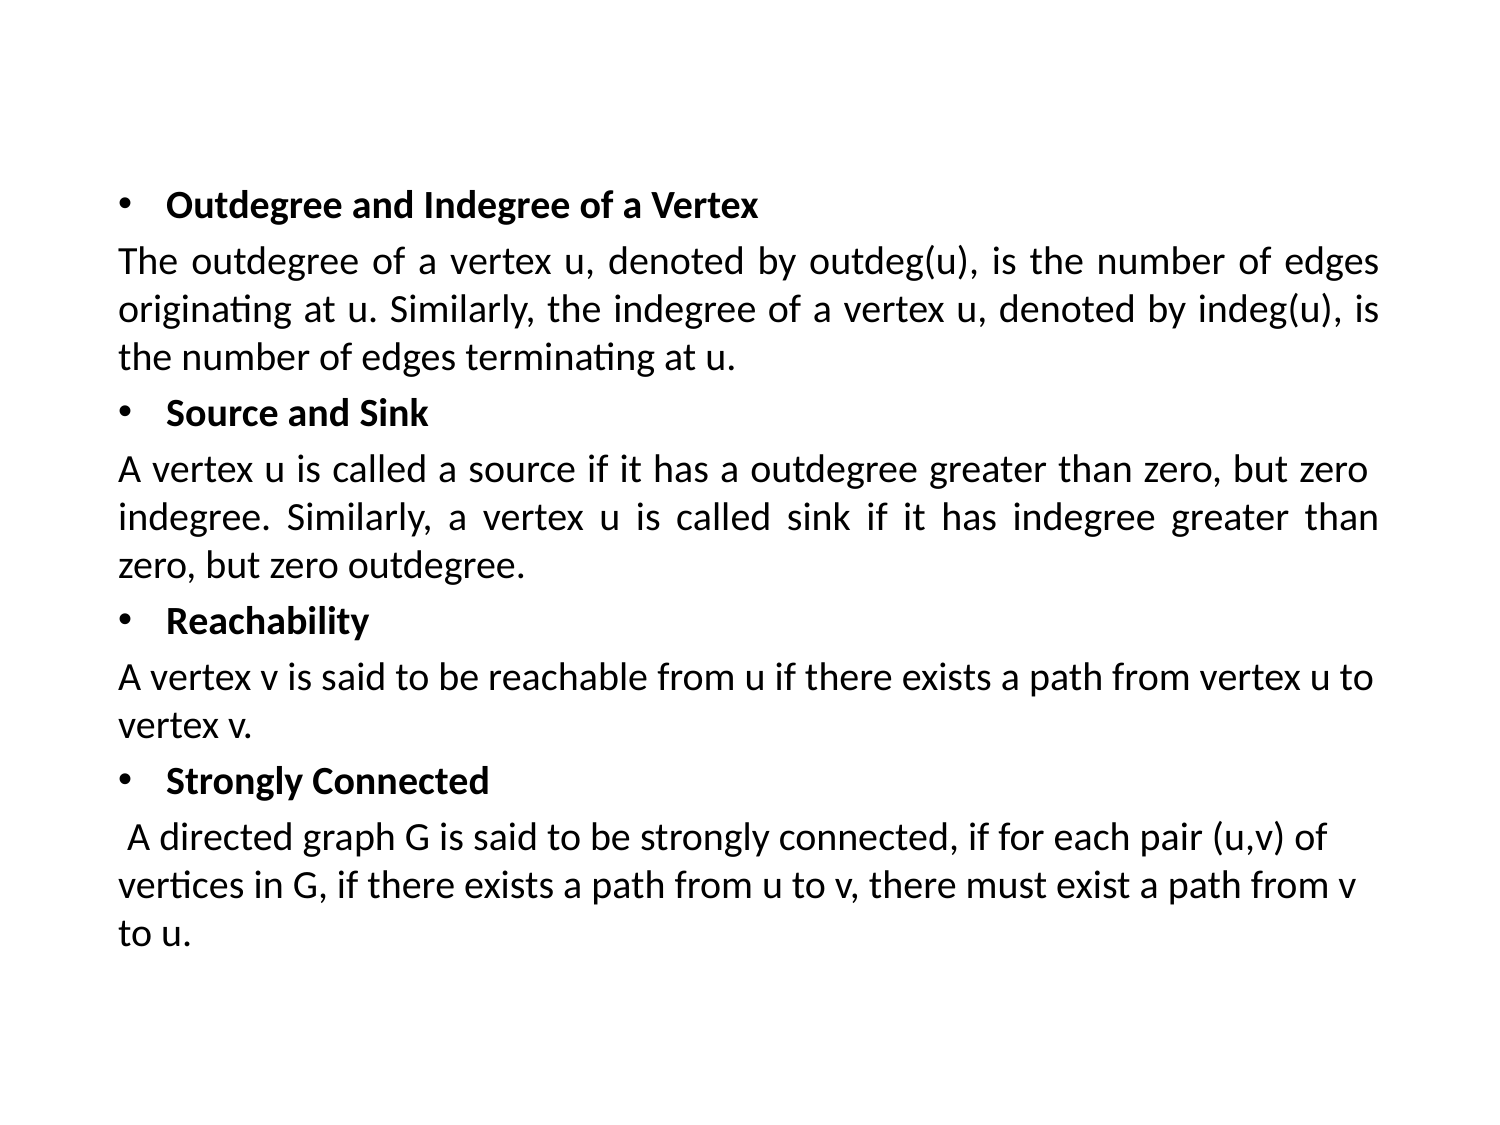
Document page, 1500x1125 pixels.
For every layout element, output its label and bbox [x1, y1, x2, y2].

list [103, 171, 1397, 969]
